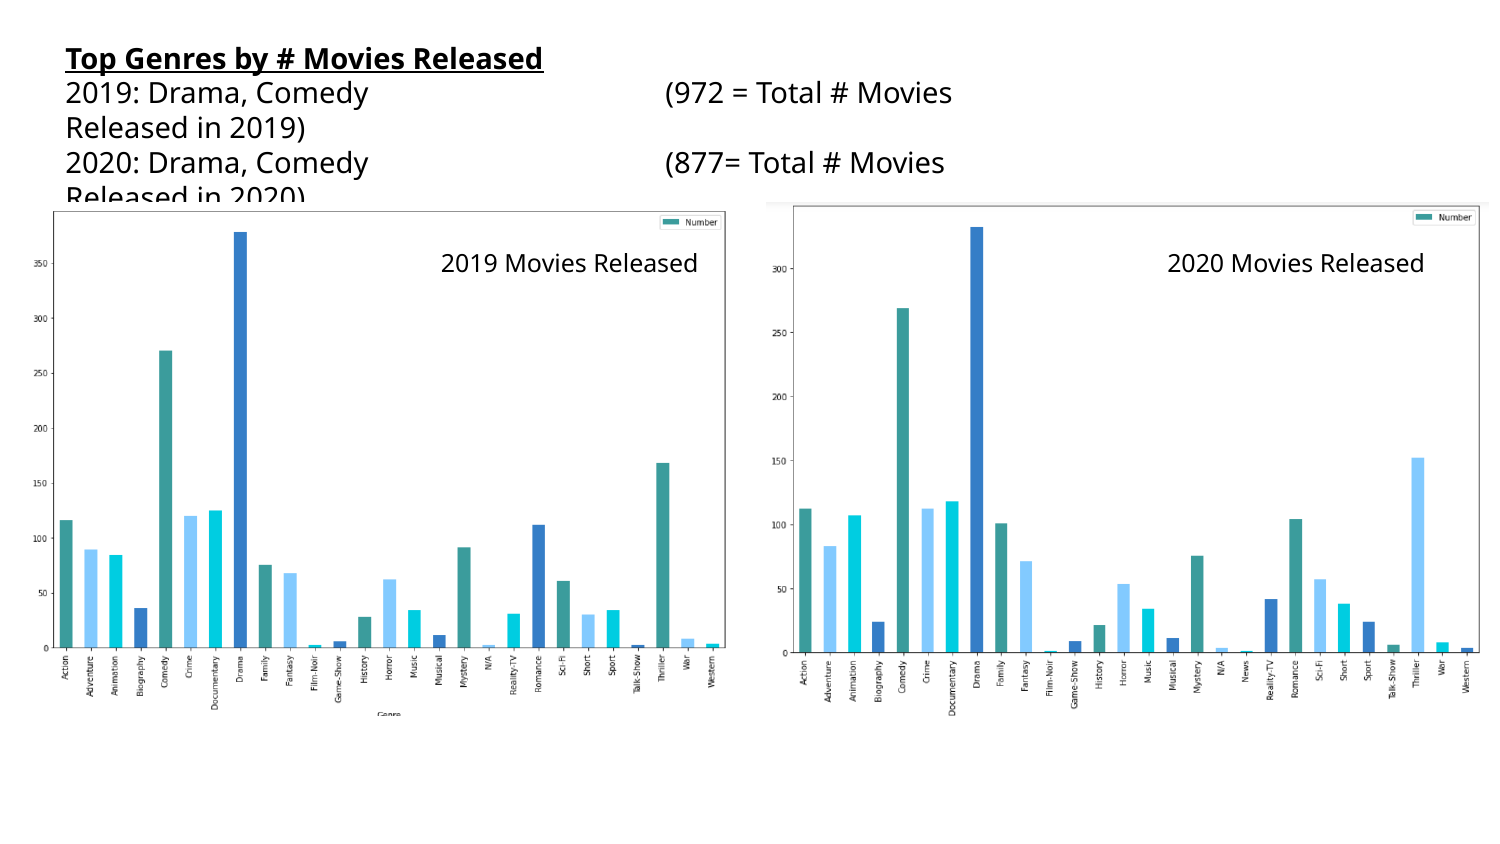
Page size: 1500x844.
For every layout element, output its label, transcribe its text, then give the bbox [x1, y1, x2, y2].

picture [765, 202, 1489, 717]
text_box Top Genres by # Movies Released 2019: Drama, Comedy (972 = Total # Movies Released in 2019) 2020: Drama, Comedy (877= Total # Movies Released in 2020) [50, 24, 1029, 265]
picture [25, 202, 733, 717]
